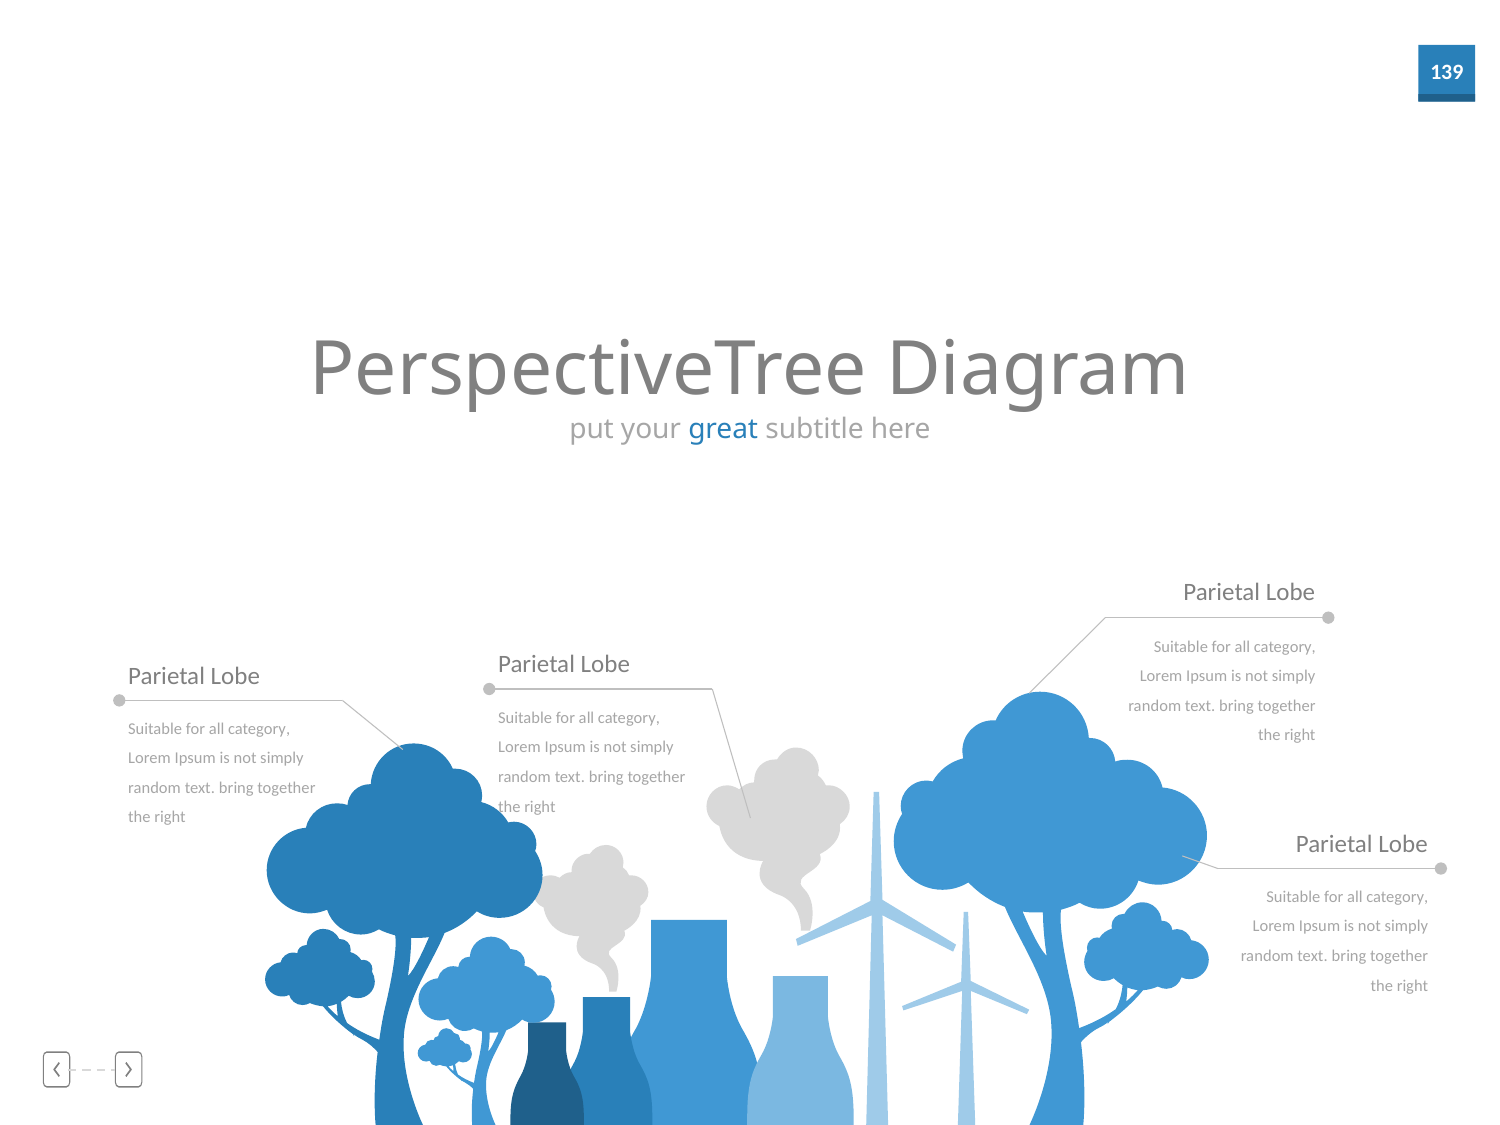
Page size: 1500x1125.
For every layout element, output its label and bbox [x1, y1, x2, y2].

text_box [113, 688, 957, 1125]
text_box [893, 617, 1443, 1125]
text_box [902, 911, 1030, 1125]
text_box [483, 639, 677, 685]
text_box [294, 311, 1206, 452]
text_box [417, 919, 854, 1125]
text_box [113, 652, 307, 697]
text_box [1136, 568, 1331, 614]
